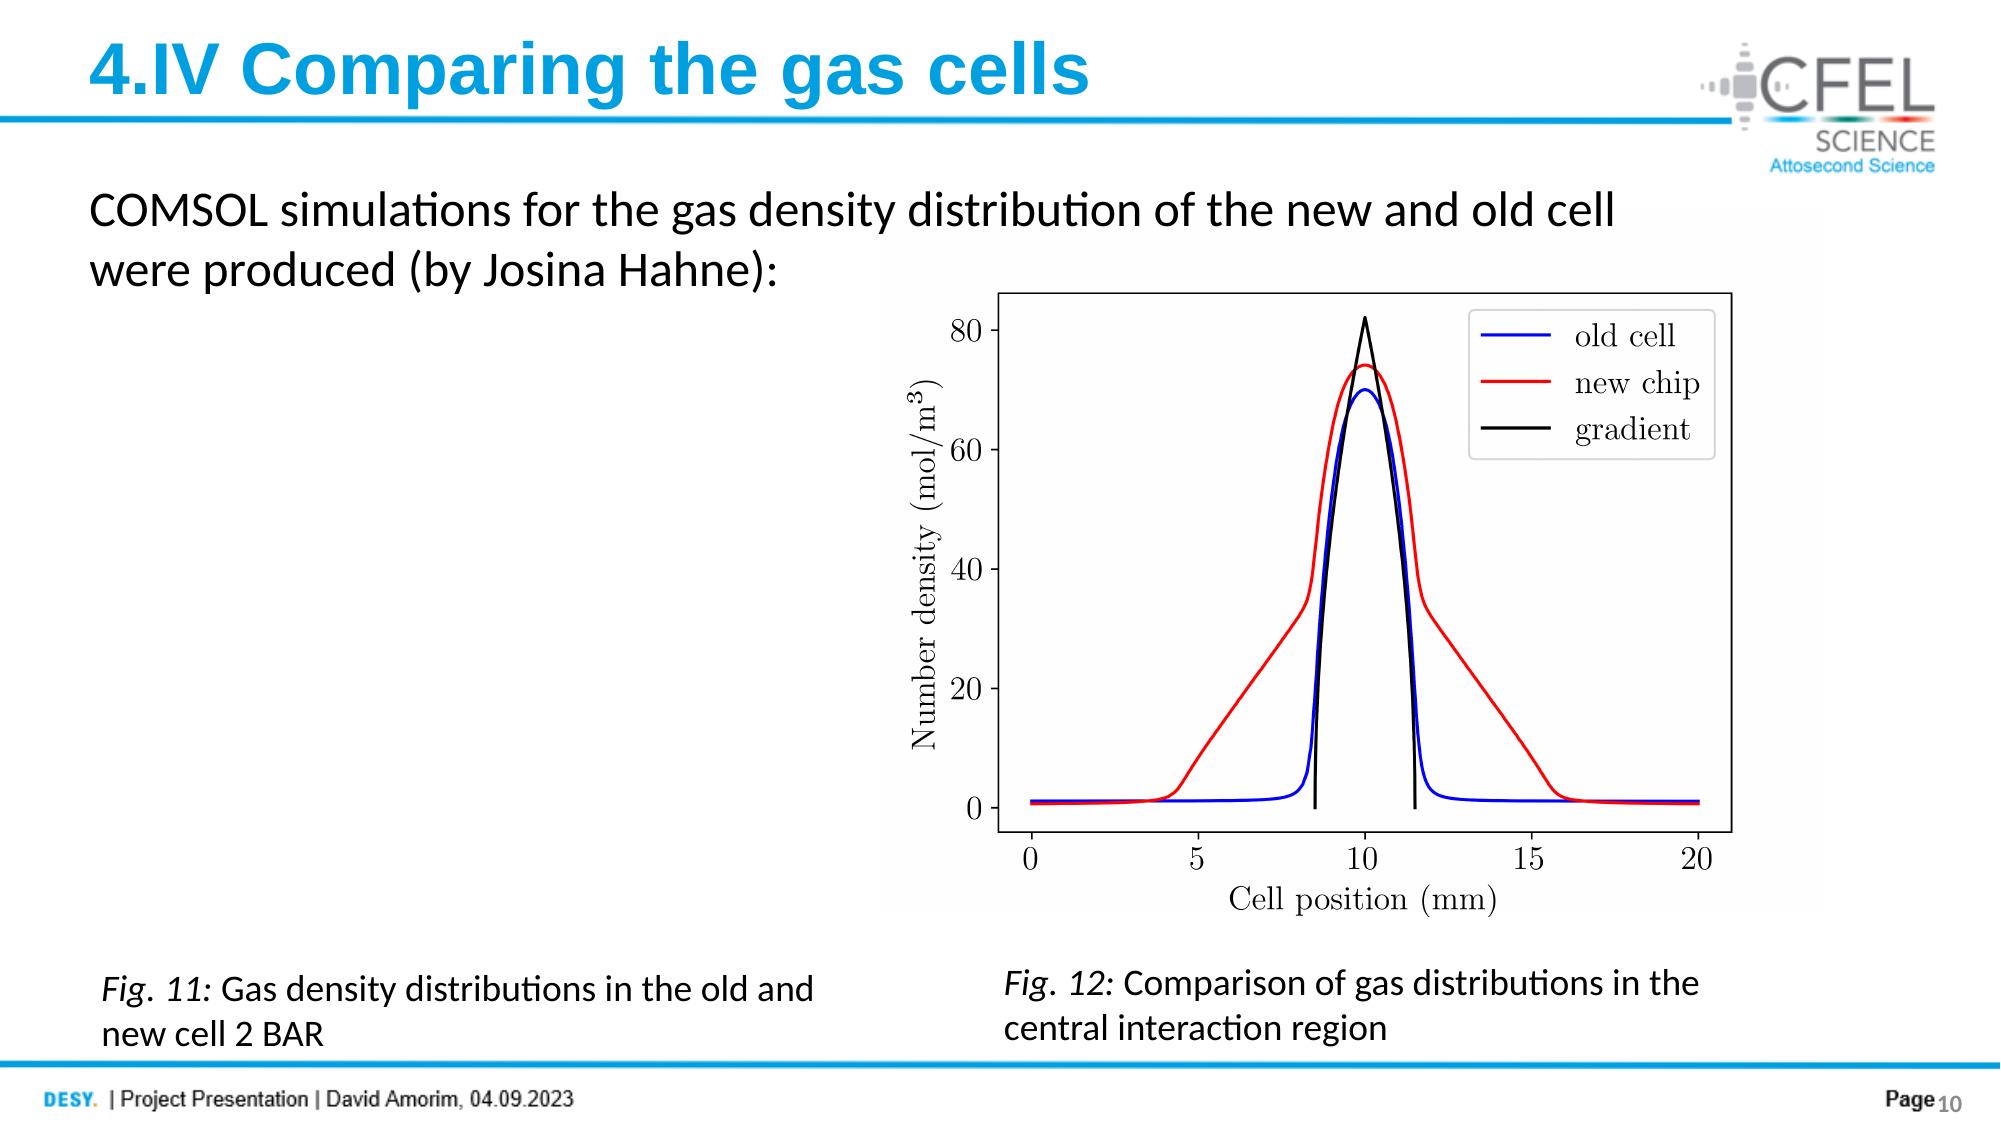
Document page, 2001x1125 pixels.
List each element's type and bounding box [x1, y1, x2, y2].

picture [880, 208, 1826, 917]
list [0, 0, 2000, 1125]
